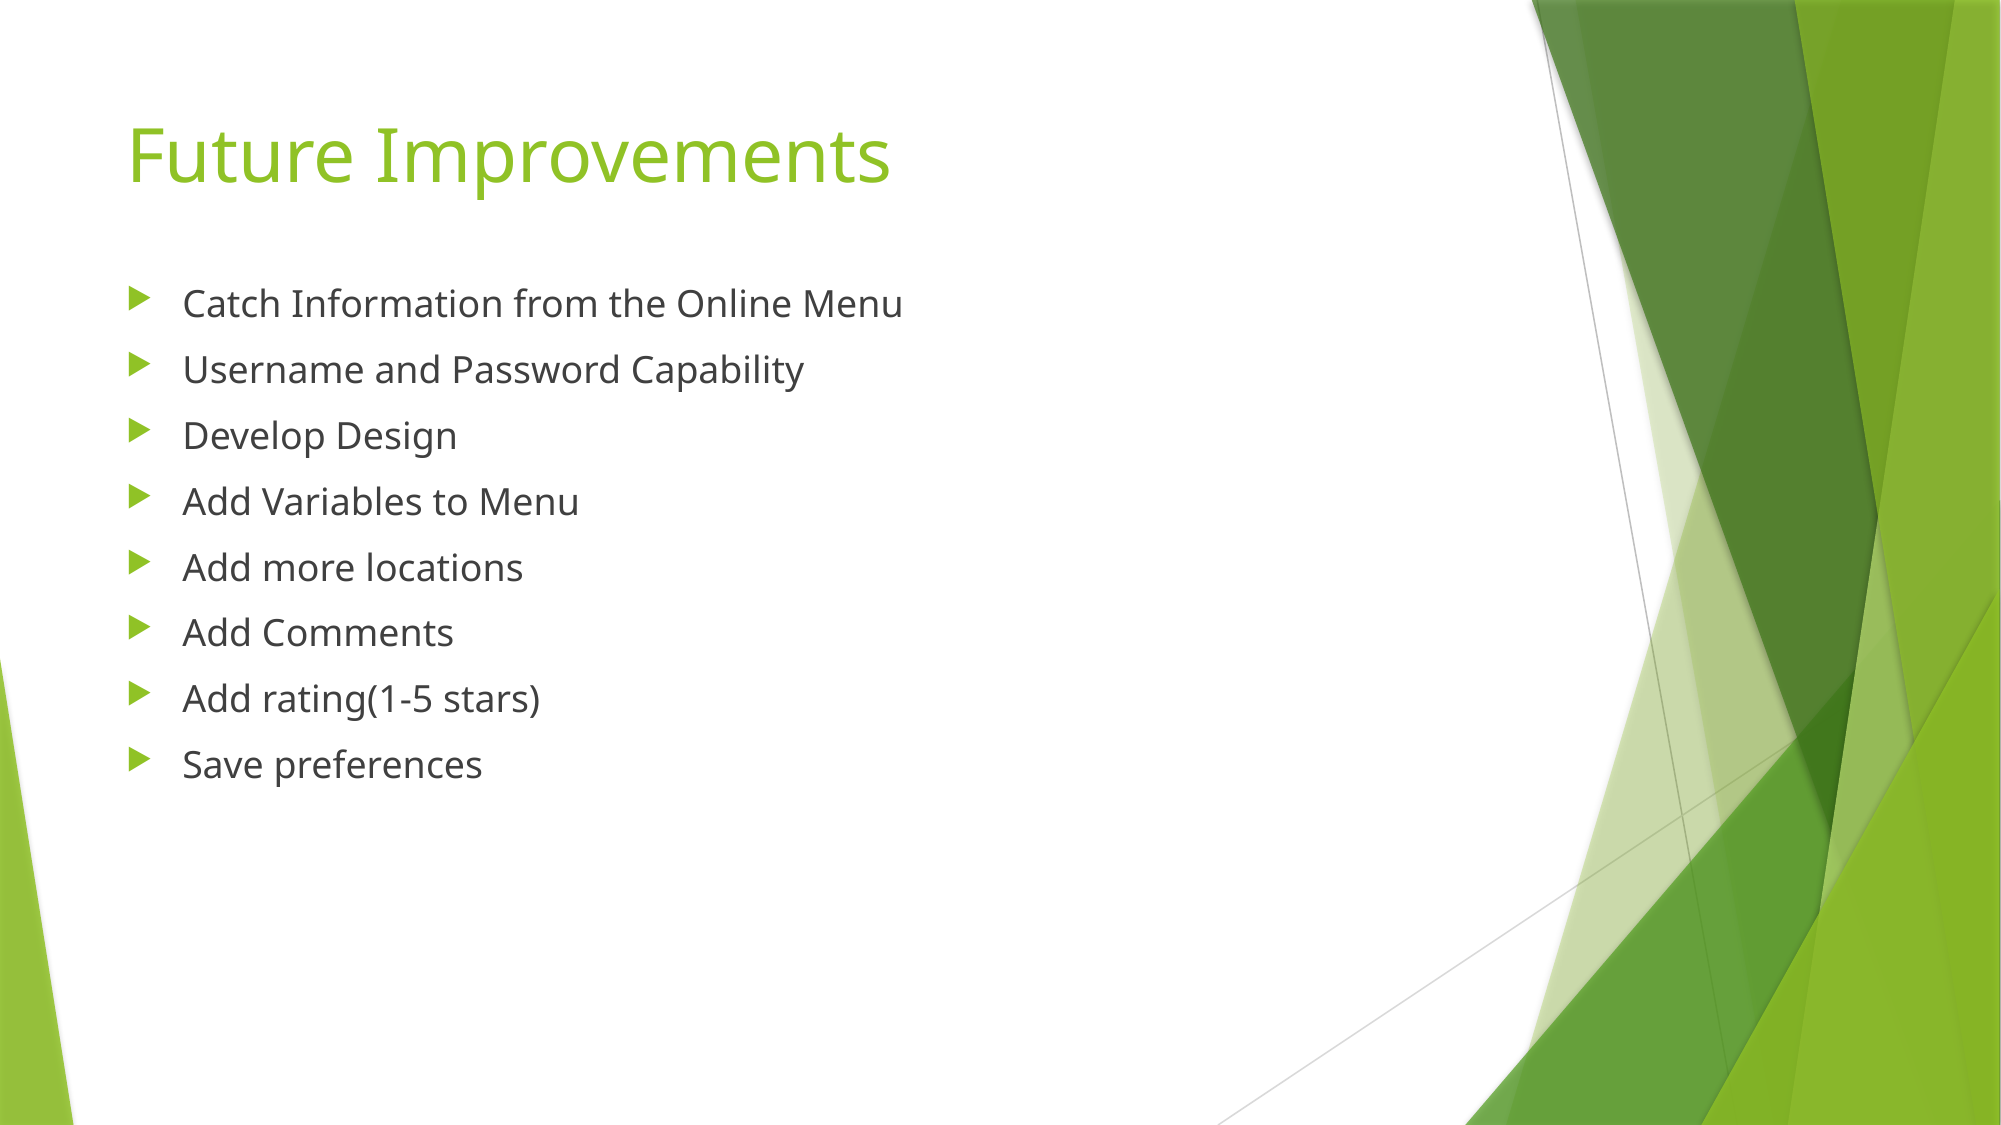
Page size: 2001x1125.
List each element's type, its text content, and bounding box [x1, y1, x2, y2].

list Catch Information from the Online Menu Username and Password Capability Develop Design Add Variables to Menu Add more locations Add Comments Add rating(1-5 stars) Save preferences [111, 272, 1522, 910]
title Future Improvements [111, 99, 1522, 272]
